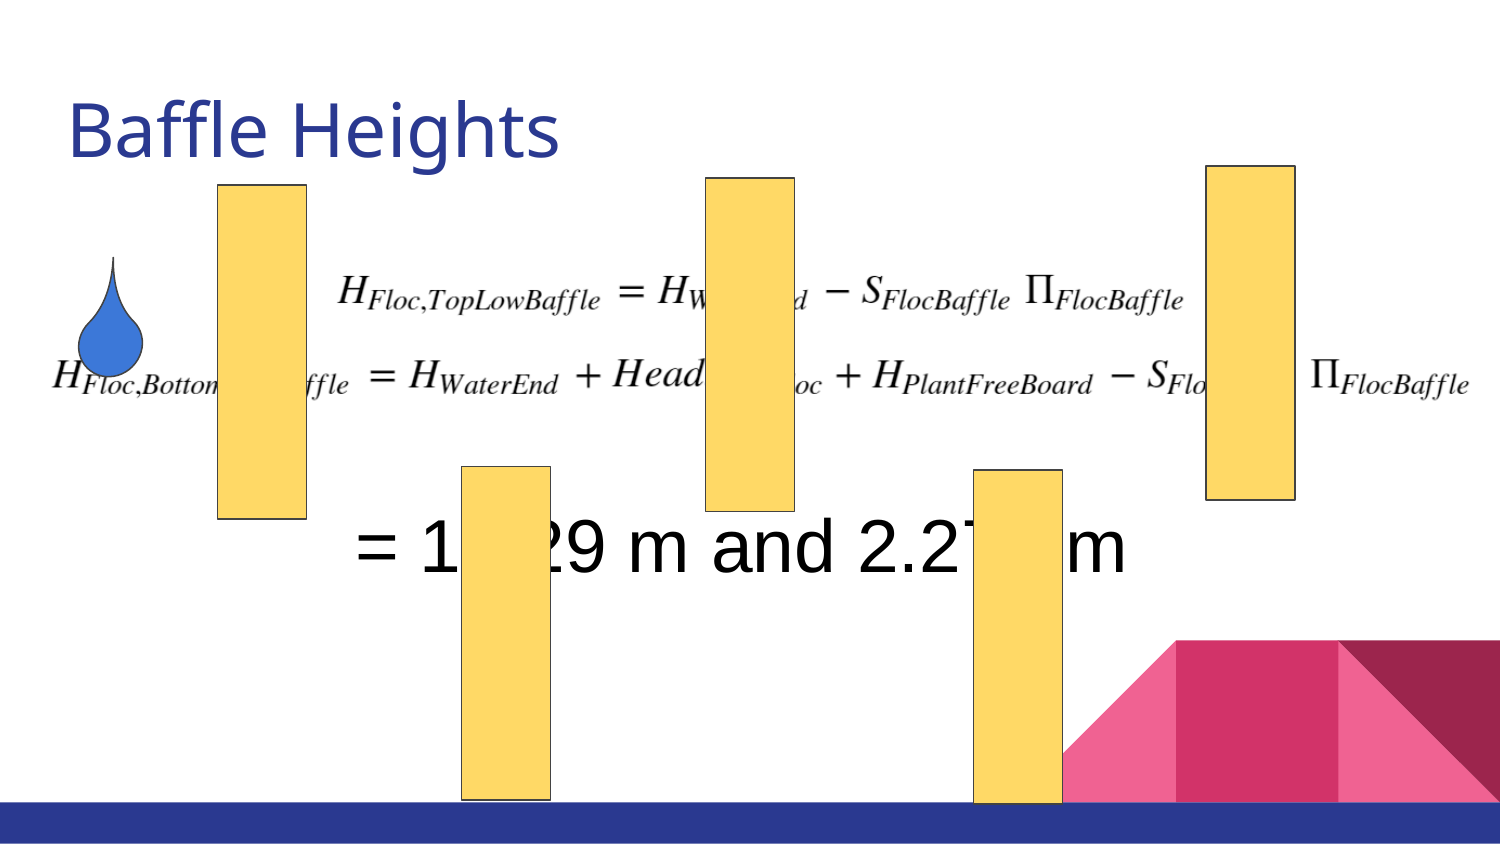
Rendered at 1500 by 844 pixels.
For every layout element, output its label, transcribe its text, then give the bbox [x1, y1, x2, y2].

text_box [1206, 166, 1296, 237]
text_box = 1.729 m and 2.273 m [1063, 482, 1160, 603]
picture [4, 239, 1496, 427]
text_box [461, 466, 551, 801]
text_box [217, 185, 307, 237]
text_box = 1.729 m and 2.273 m [551, 482, 973, 603]
text_box [1206, 435, 1296, 500]
text_box [705, 435, 795, 512]
text_box [973, 470, 1063, 804]
title Baffle Heights [51, 67, 1449, 167]
text_box = 1.729 m and 2.273 m [340, 482, 461, 603]
text_box [217, 435, 307, 519]
text_box [705, 177, 795, 237]
